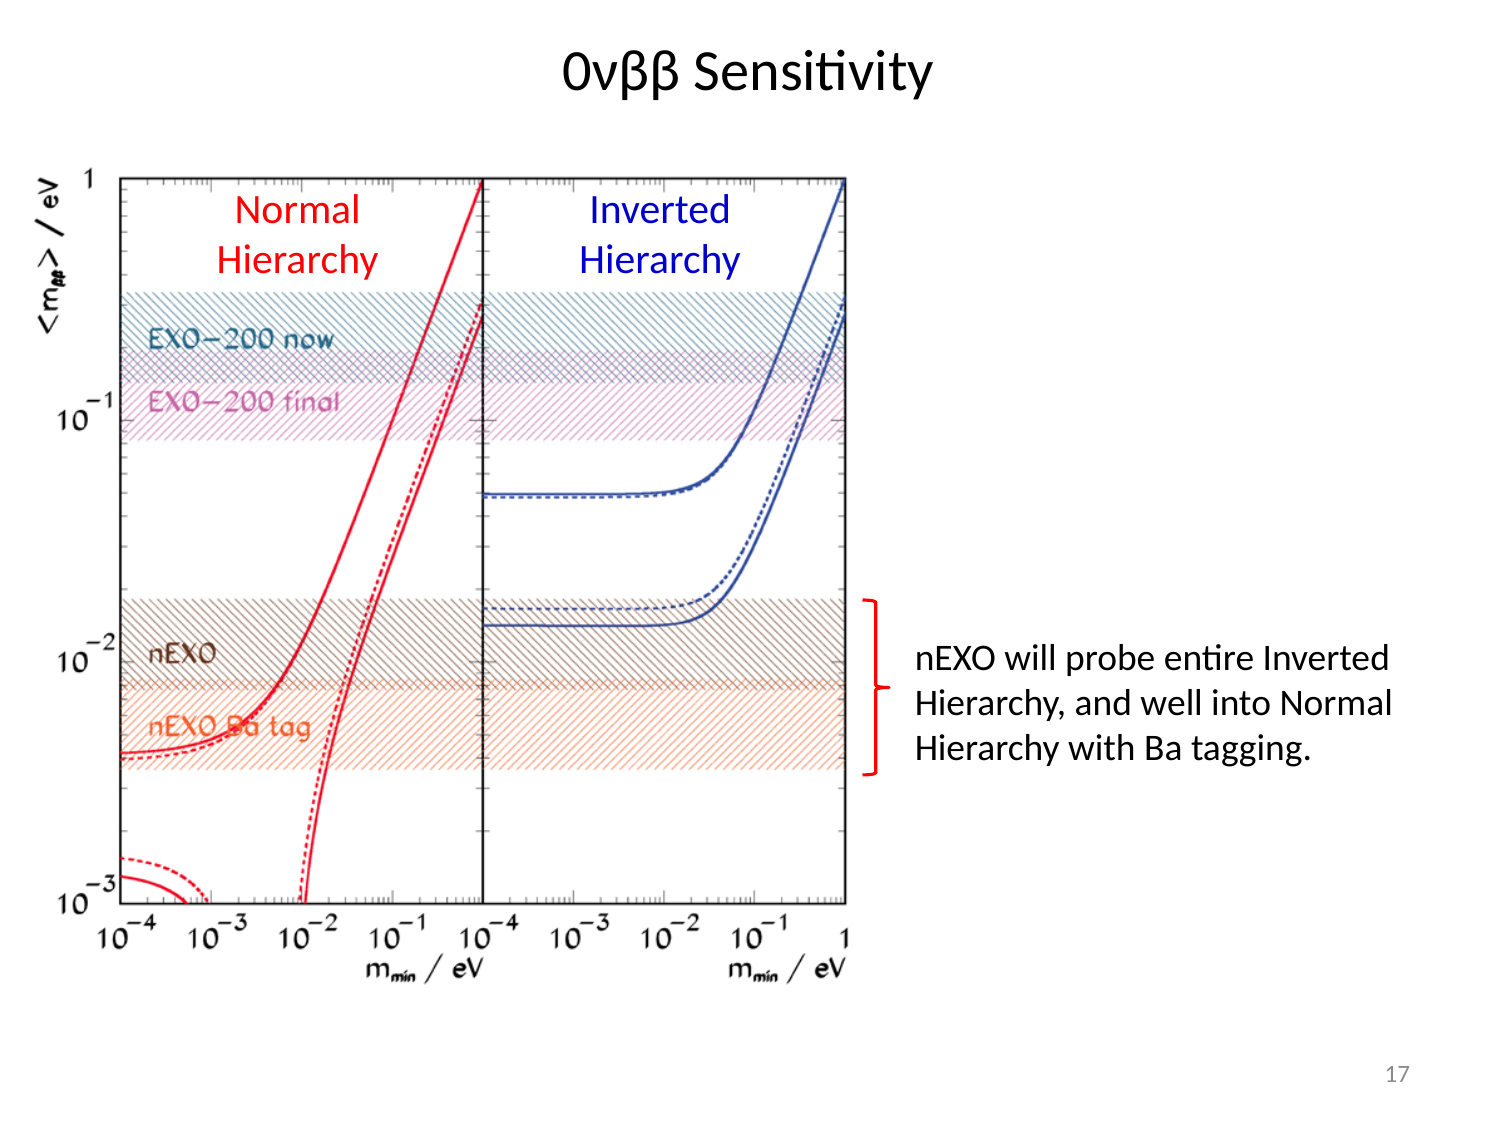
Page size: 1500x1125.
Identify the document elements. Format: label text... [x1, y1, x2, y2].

picture [24, 149, 890, 1001]
text_box 0νββ Sensitivity [548, 24, 949, 110]
slide_number 17 [1074, 1042, 1425, 1103]
text_box nEXO will probe entire Inverted Hierarchy, and well into Normal Hierarchy with Ba tagging. [900, 625, 1450, 776]
